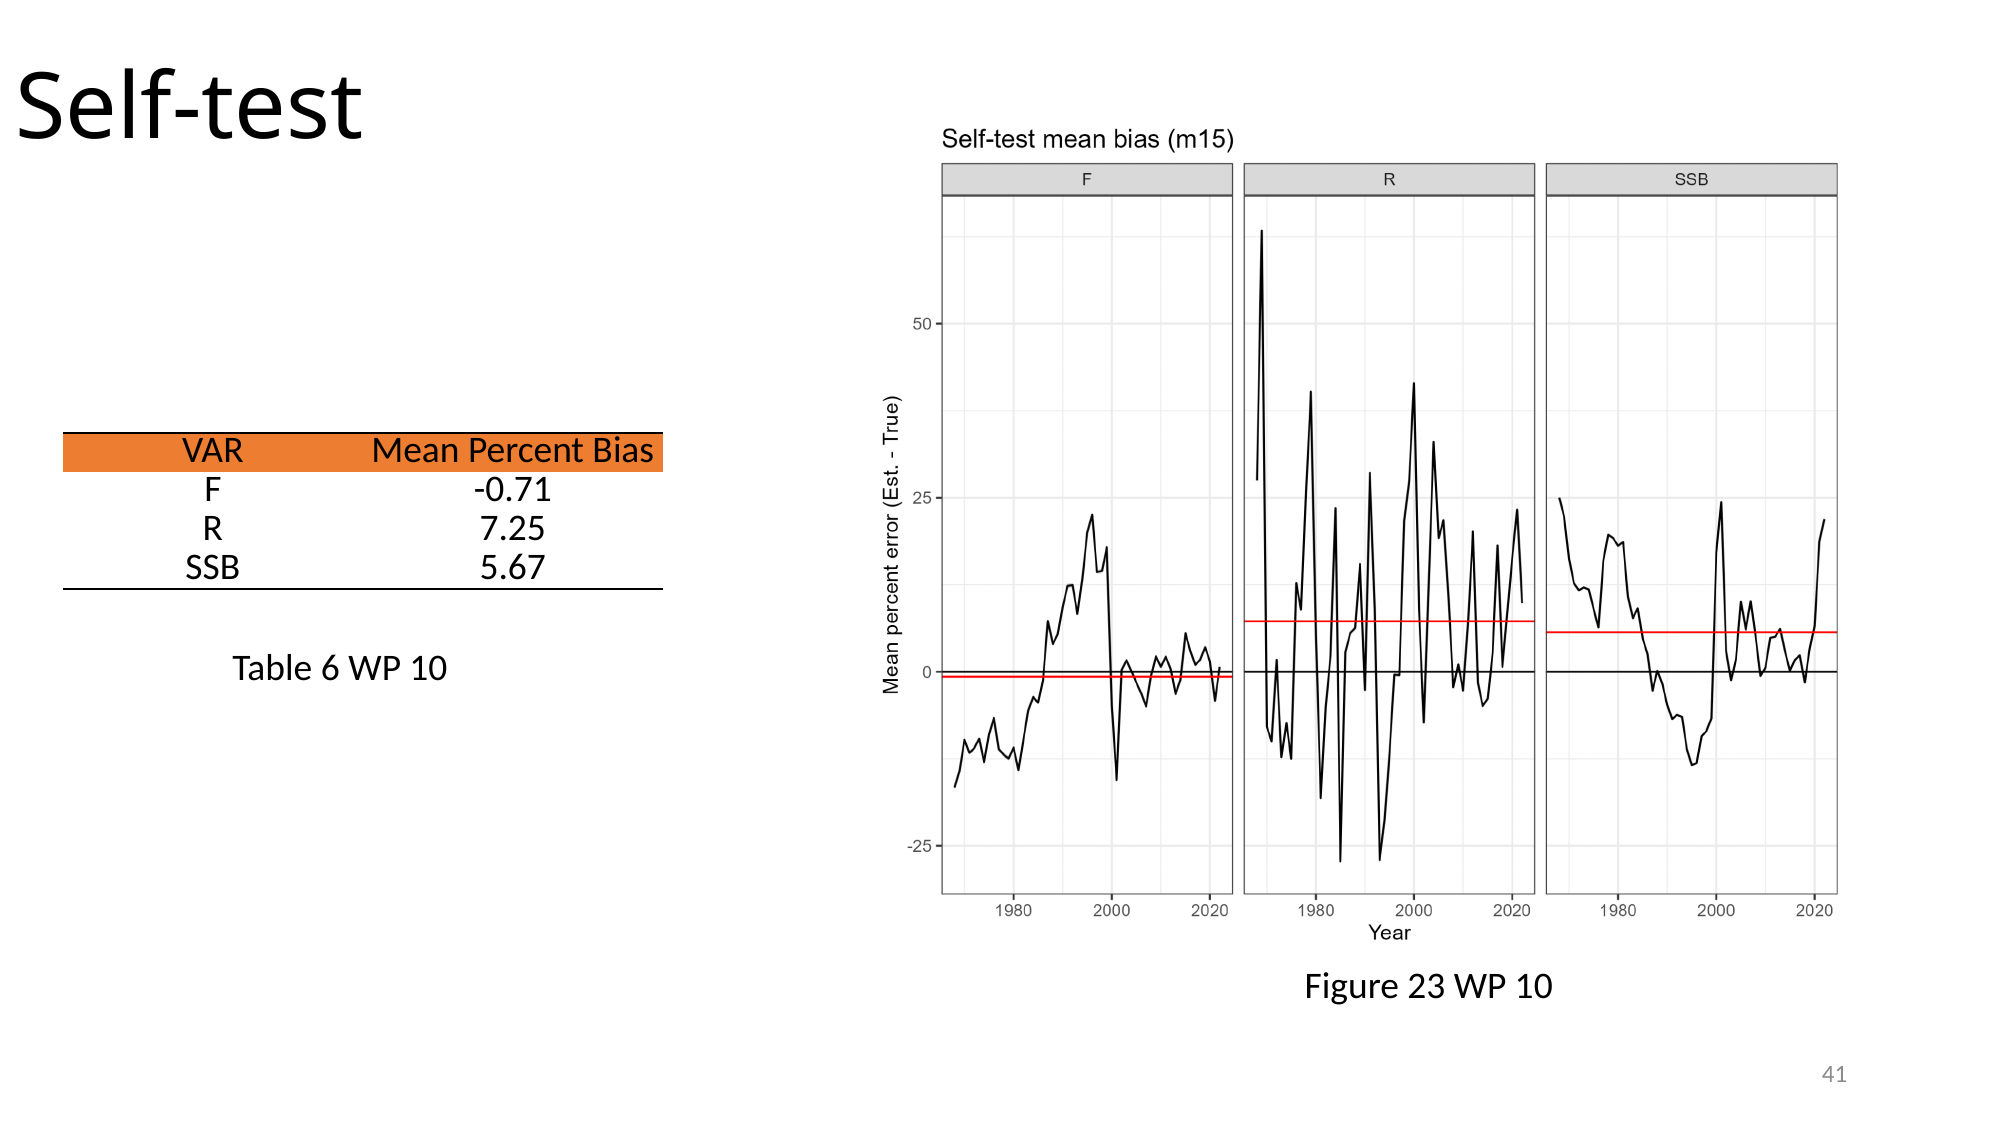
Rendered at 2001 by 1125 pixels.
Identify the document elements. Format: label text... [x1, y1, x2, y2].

table_cell 5.67 [363, 550, 663, 588]
text_box Figure 23 WP 10 [1289, 955, 1581, 1014]
table_cell R [63, 511, 363, 550]
table_header Mean Percent Bias [363, 434, 663, 472]
title Self-test [0, 0, 1726, 218]
table_cell 7.25 [363, 511, 663, 550]
text_box Table 6 WP 10 [217, 635, 509, 695]
slide_number 41 [1412, 1042, 1863, 1103]
table_header VAR [63, 434, 363, 472]
table_cell SSB [63, 550, 363, 588]
table_cell F [63, 472, 363, 511]
picture [872, 118, 1848, 955]
table_cell -0.71 [363, 472, 663, 511]
